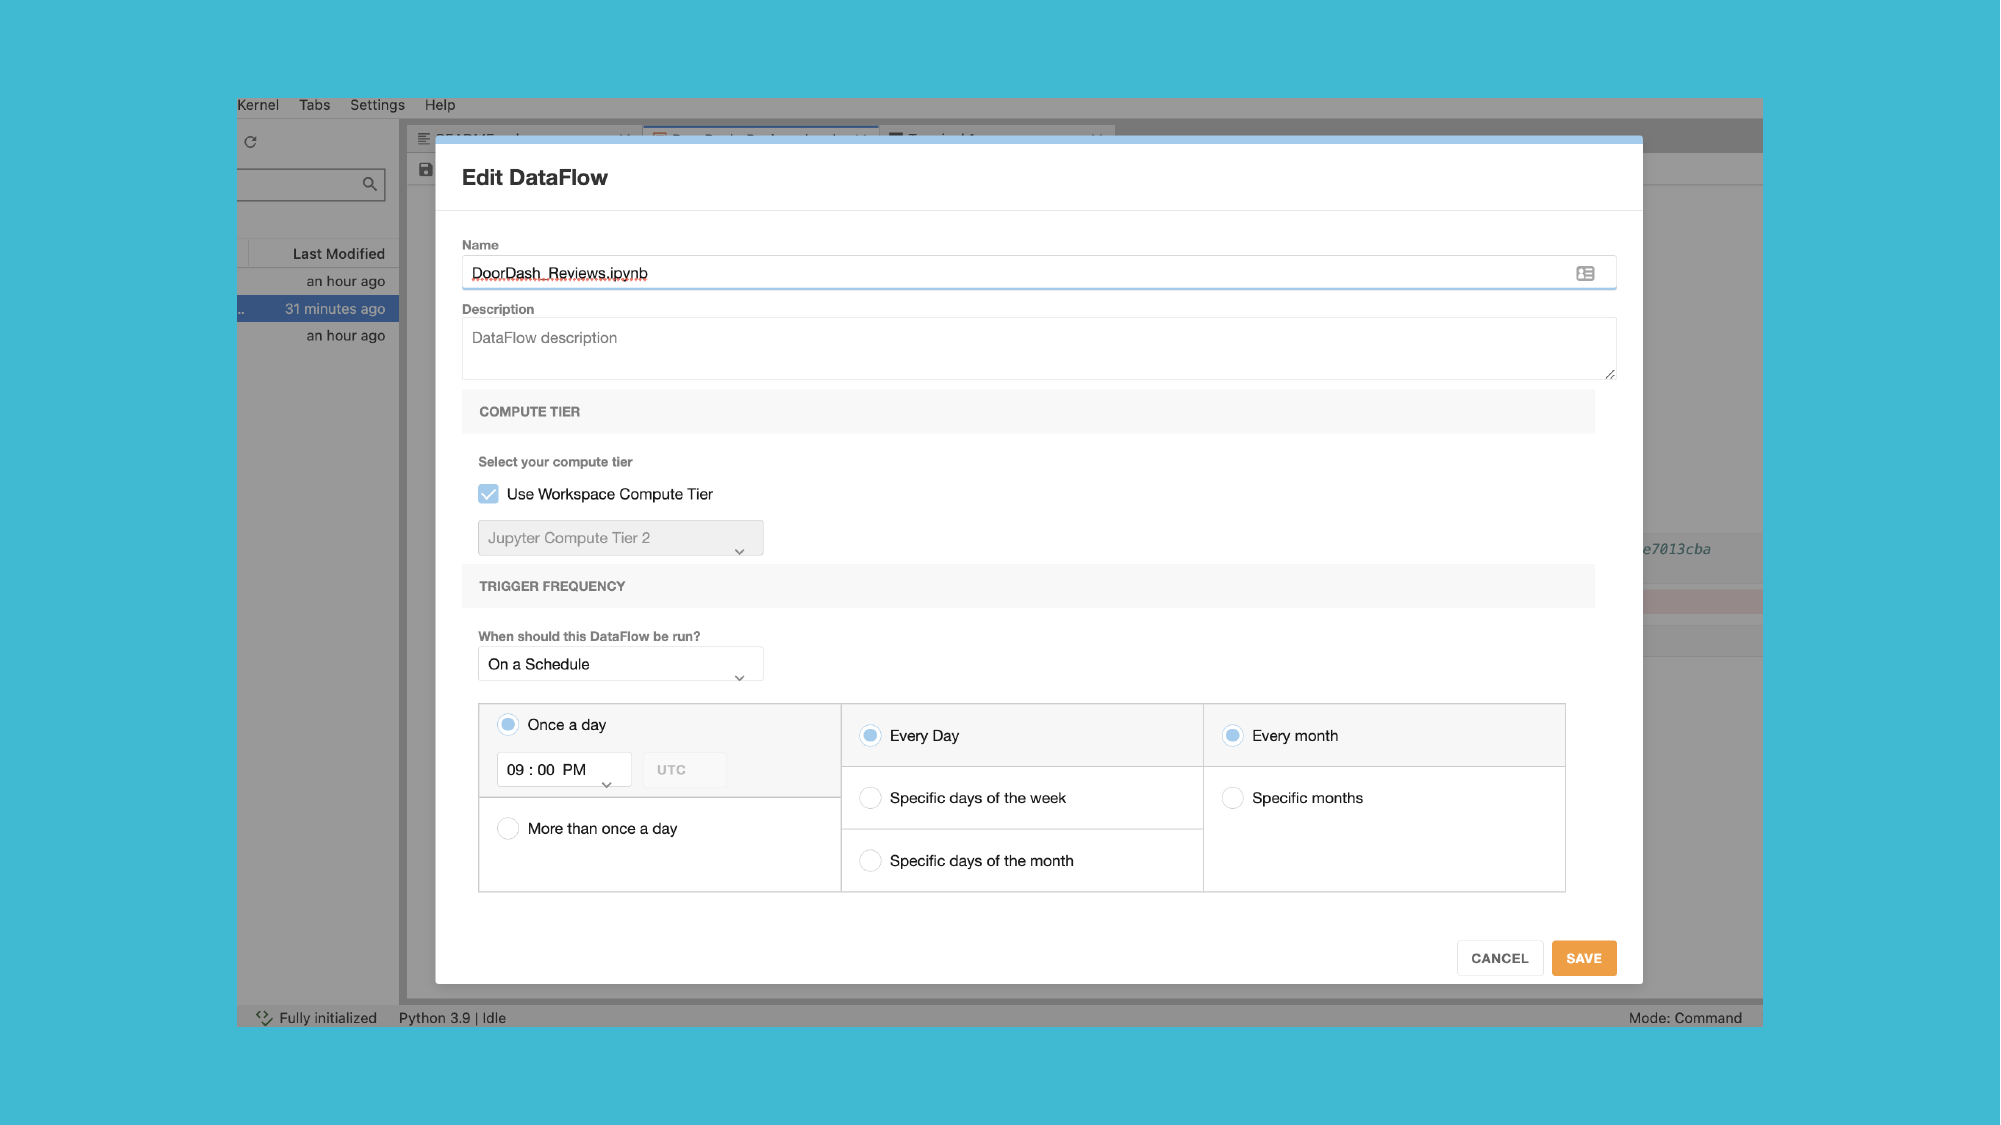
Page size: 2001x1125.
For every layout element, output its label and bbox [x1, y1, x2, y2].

picture [237, 98, 1763, 1027]
